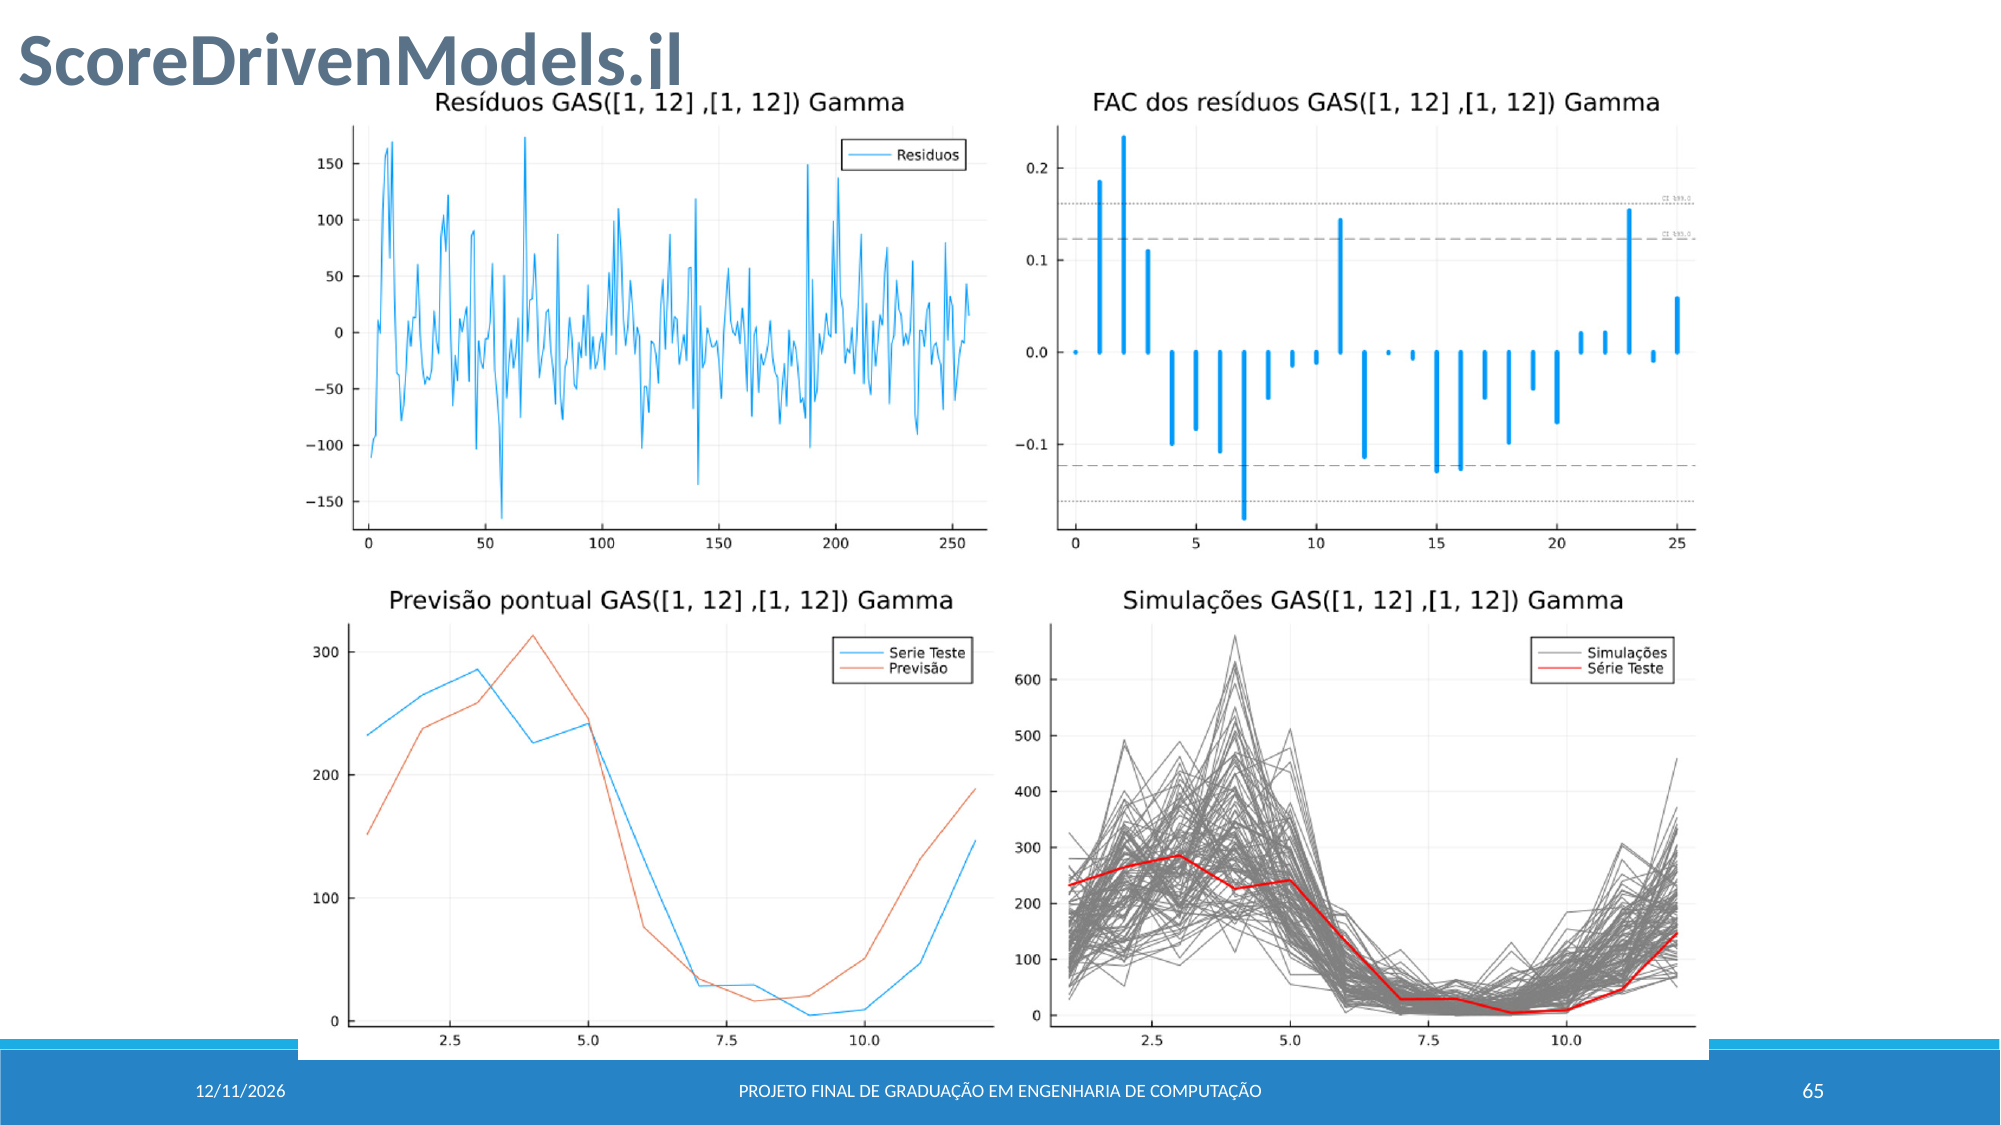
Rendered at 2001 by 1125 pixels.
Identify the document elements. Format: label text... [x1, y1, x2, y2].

picture [290, 89, 1710, 563]
text_box ScoreDrivenModels.jl [4, 2, 707, 158]
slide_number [180, 1059, 586, 1120]
footer Projeto Final de Graduação em Engenharia de computação [604, 1068, 1396, 1120]
picture [297, 586, 1710, 1061]
slide_number 65 [1624, 1059, 1840, 1120]
